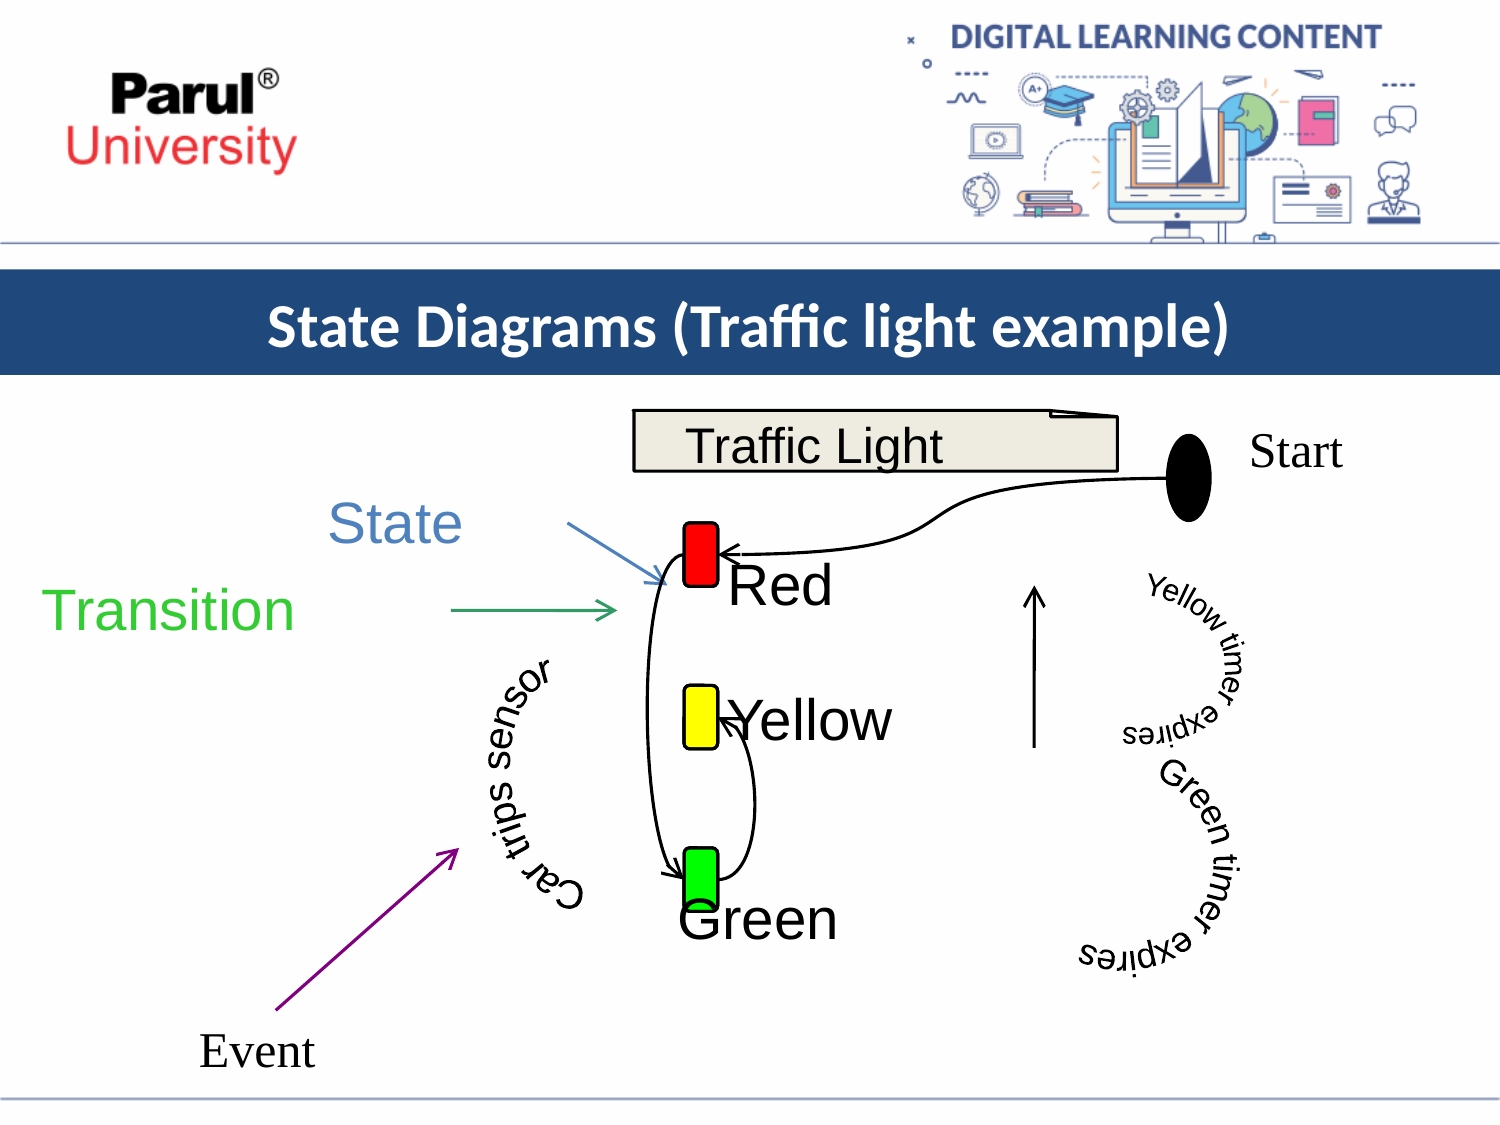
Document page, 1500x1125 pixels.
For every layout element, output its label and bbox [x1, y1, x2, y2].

text_box [935, 301, 971, 774]
picture [0, 0, 1500, 1125]
